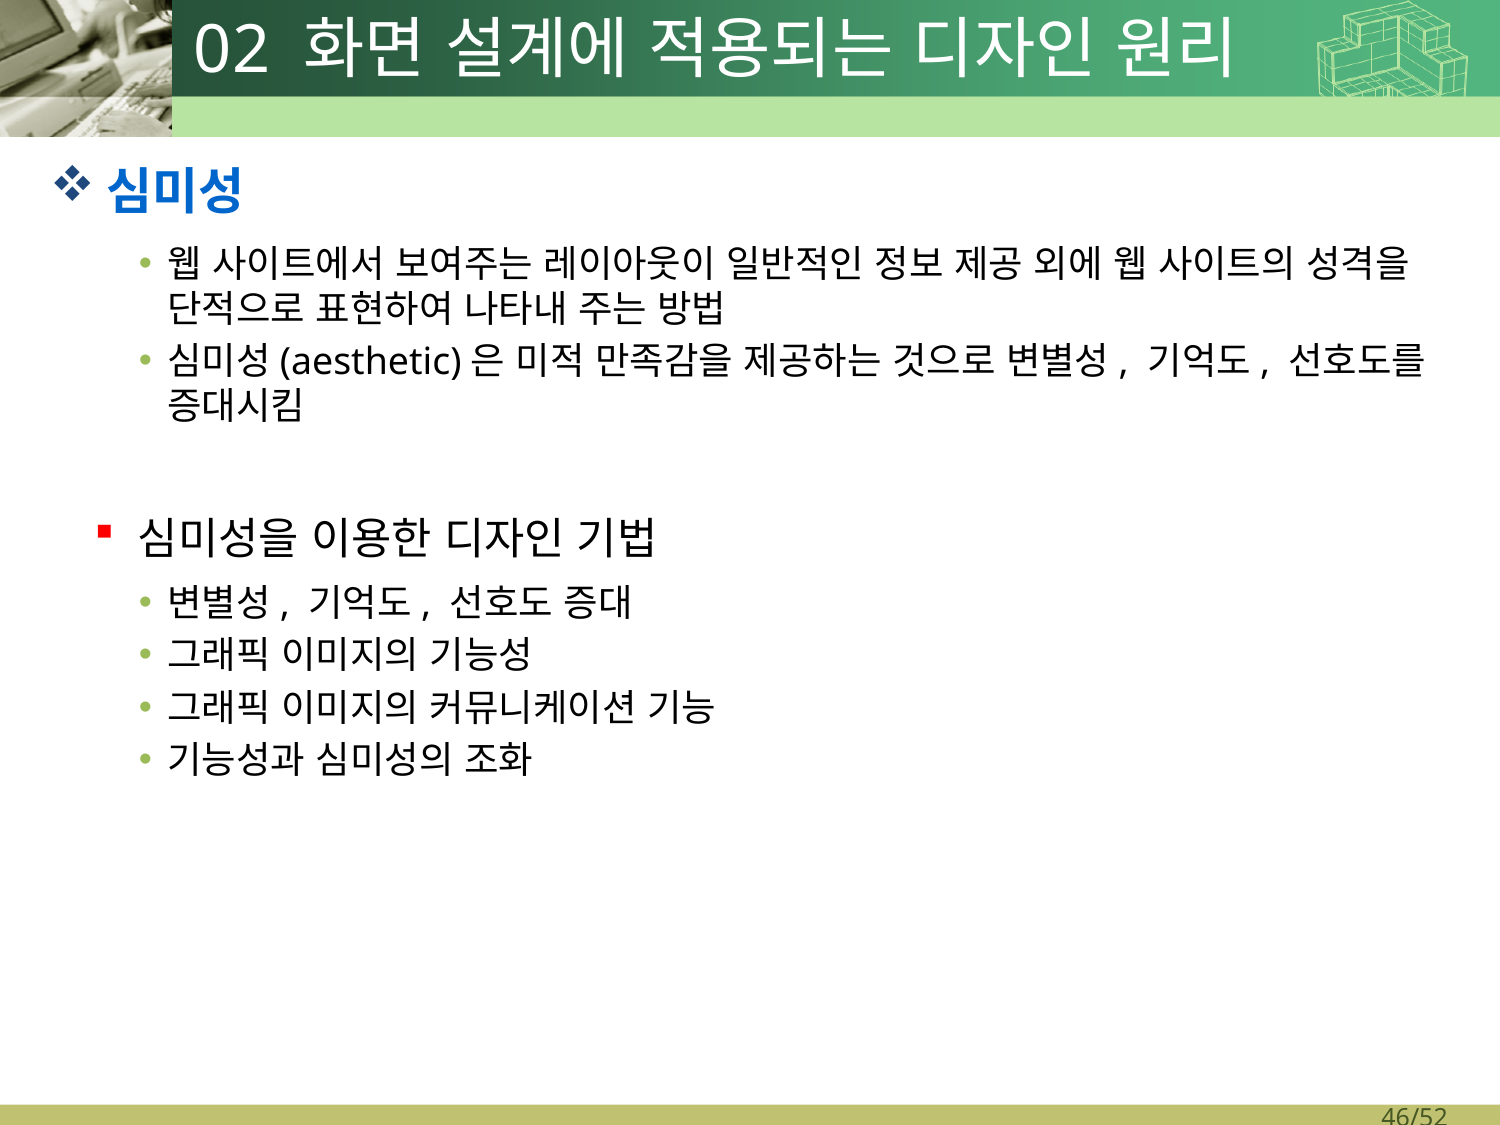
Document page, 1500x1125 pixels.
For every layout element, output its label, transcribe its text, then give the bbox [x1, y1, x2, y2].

picture [0, 0, 1500, 151]
list 심미성 웹 사이트에서 보여주는 레이아웃이 일반적인 정보 제공 외에 웹 사이트의 성격을 단적으로 표현하여 나타내 주는 방법 심미성(aesthetic)은 미적 만족감을 제공하는 것으로 변별성, 기억도, 선호도를 증대시킴 심미성을 이용한 디자인 기법 변별성, 기억도, 선호도 증대 그래픽 이미지의 기능성 그래픽 이미지의 커뮤니케이션 기능 기능성과 심미성의 조화 [35, 152, 1465, 1079]
title 02 화면 설계에 적용되는 디자인 원리 [178, 9, 1459, 82]
